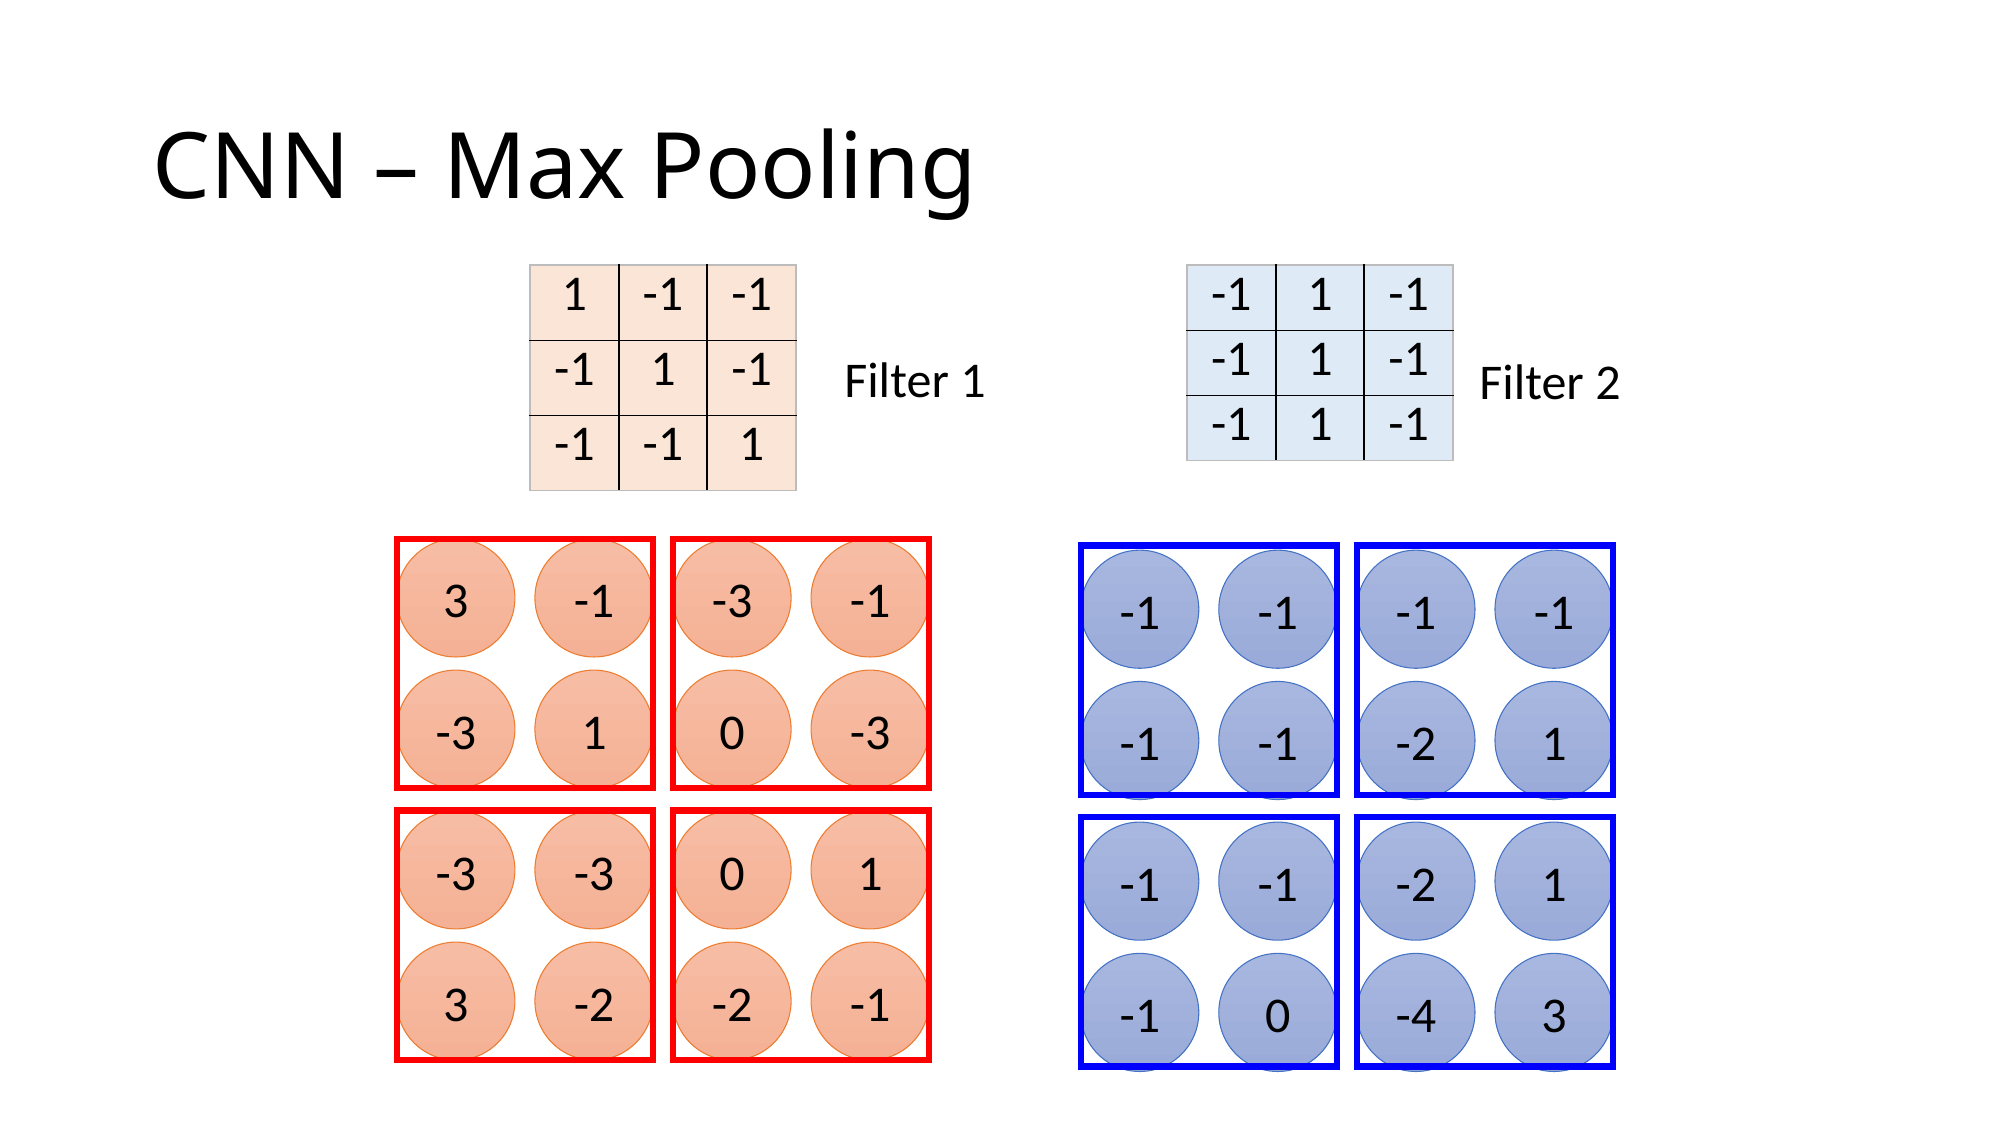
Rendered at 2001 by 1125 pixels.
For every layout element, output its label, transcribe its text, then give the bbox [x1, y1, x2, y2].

table_cell 1 [1277, 396, 1363, 460]
text_box -4 [1392, 1067, 1440, 1073]
text_box -1 [1118, 796, 1162, 801]
table_cell -1 [1365, 331, 1452, 395]
text_box [672, 538, 930, 789]
table_cell -1 [1365, 396, 1452, 460]
text_box 1 [1532, 796, 1576, 801]
text_box [1356, 544, 1614, 796]
text_box Filter 2 [1431, 342, 1669, 417]
table_cell 1 [708, 416, 795, 490]
text_box [672, 809, 930, 1061]
text_box [396, 809, 654, 1061]
text_box 0 [1253, 1067, 1302, 1073]
text_box [1080, 816, 1338, 1067]
table_header -1 [708, 266, 795, 340]
table_header -1 [1188, 266, 1275, 330]
text_box [1356, 816, 1614, 1067]
text_box [1080, 544, 1338, 796]
text_box Filter 1 [796, 339, 1034, 415]
text_box -1 [1256, 796, 1300, 801]
table_cell 1 [620, 341, 706, 415]
table_cell -1 [531, 416, 618, 490]
table_header 1 [531, 266, 618, 340]
table_header -1 [1365, 266, 1452, 330]
text_box -1 [1115, 1067, 1164, 1073]
text_box 3 [1530, 1067, 1578, 1073]
table_cell -1 [620, 416, 706, 490]
table_cell -1 [531, 341, 618, 415]
table_cell -1 [1188, 331, 1275, 395]
table_cell -1 [1188, 396, 1275, 460]
text_box -2 [1394, 796, 1438, 801]
title CNN – Max Pooling [137, 59, 1863, 278]
table_cell -1 [708, 341, 795, 415]
table_cell 1 [1277, 331, 1363, 395]
text_box [396, 538, 654, 789]
table_header 1 [1277, 266, 1363, 330]
table_header -1 [620, 266, 706, 340]
